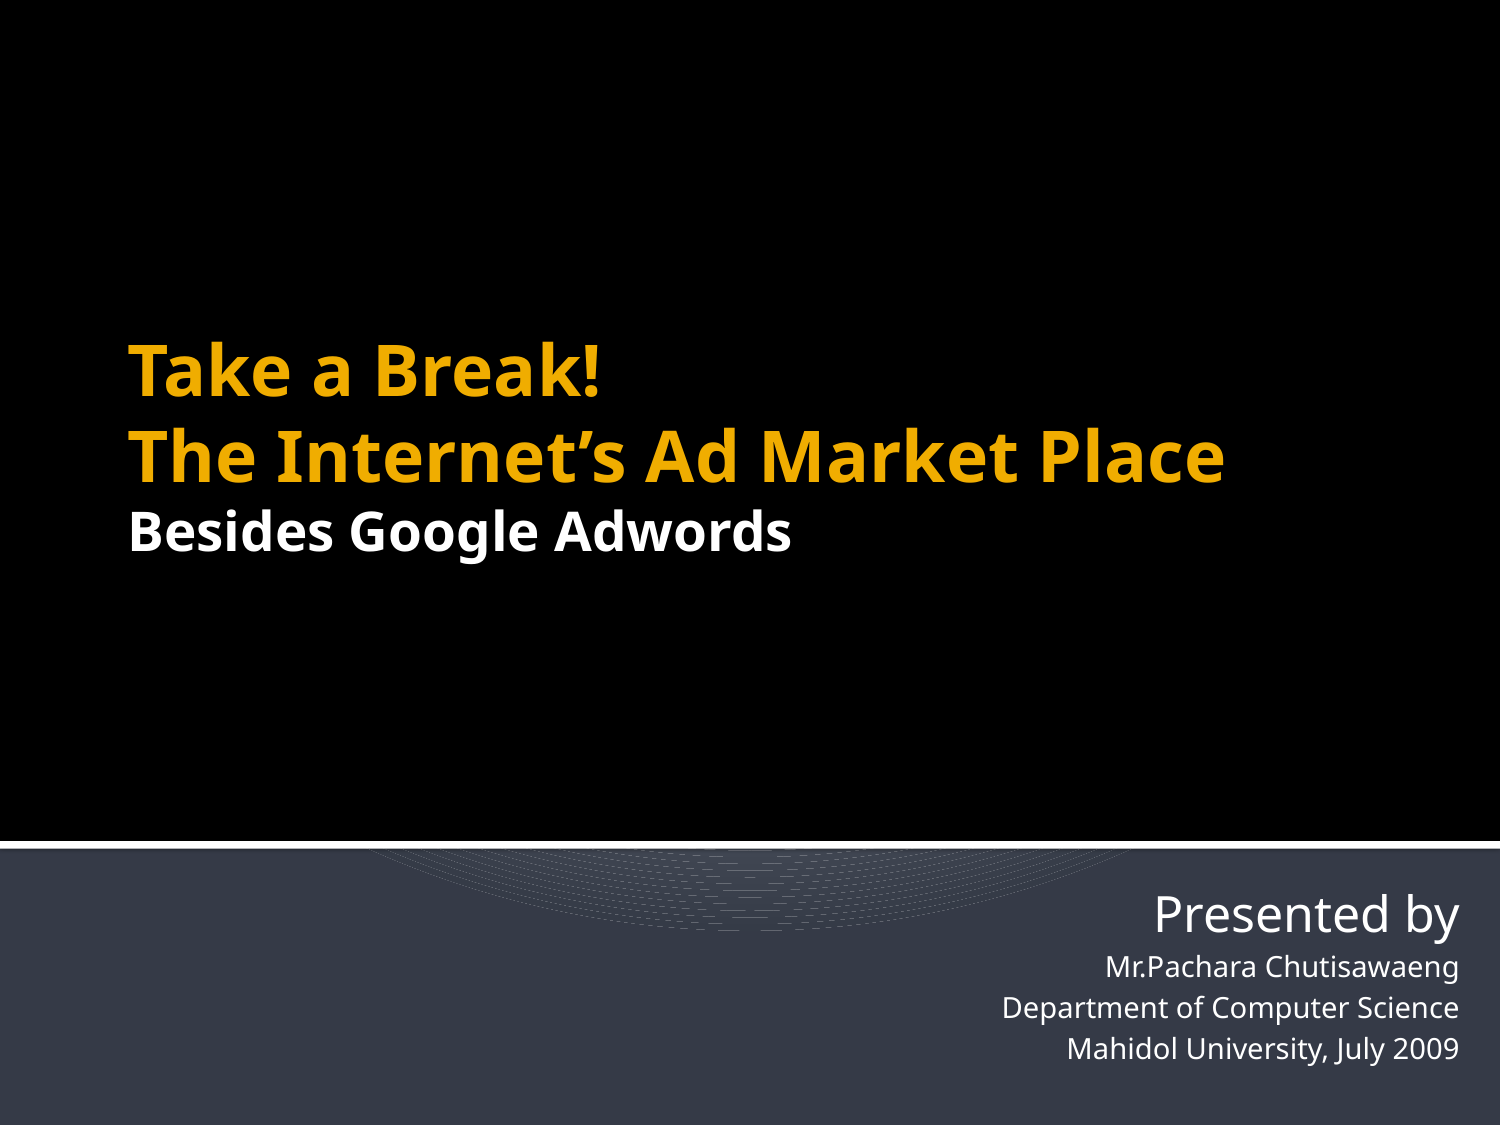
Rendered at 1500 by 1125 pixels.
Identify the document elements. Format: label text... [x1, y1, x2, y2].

title Take a Break! The Internet’s Ad Market Place Besides Google Adwords [112, 324, 1388, 567]
text_box Presented by Mr.Pachara Chutisawaeng Department of Computer Science Mahidol University, July 2009 [424, 874, 1475, 1125]
